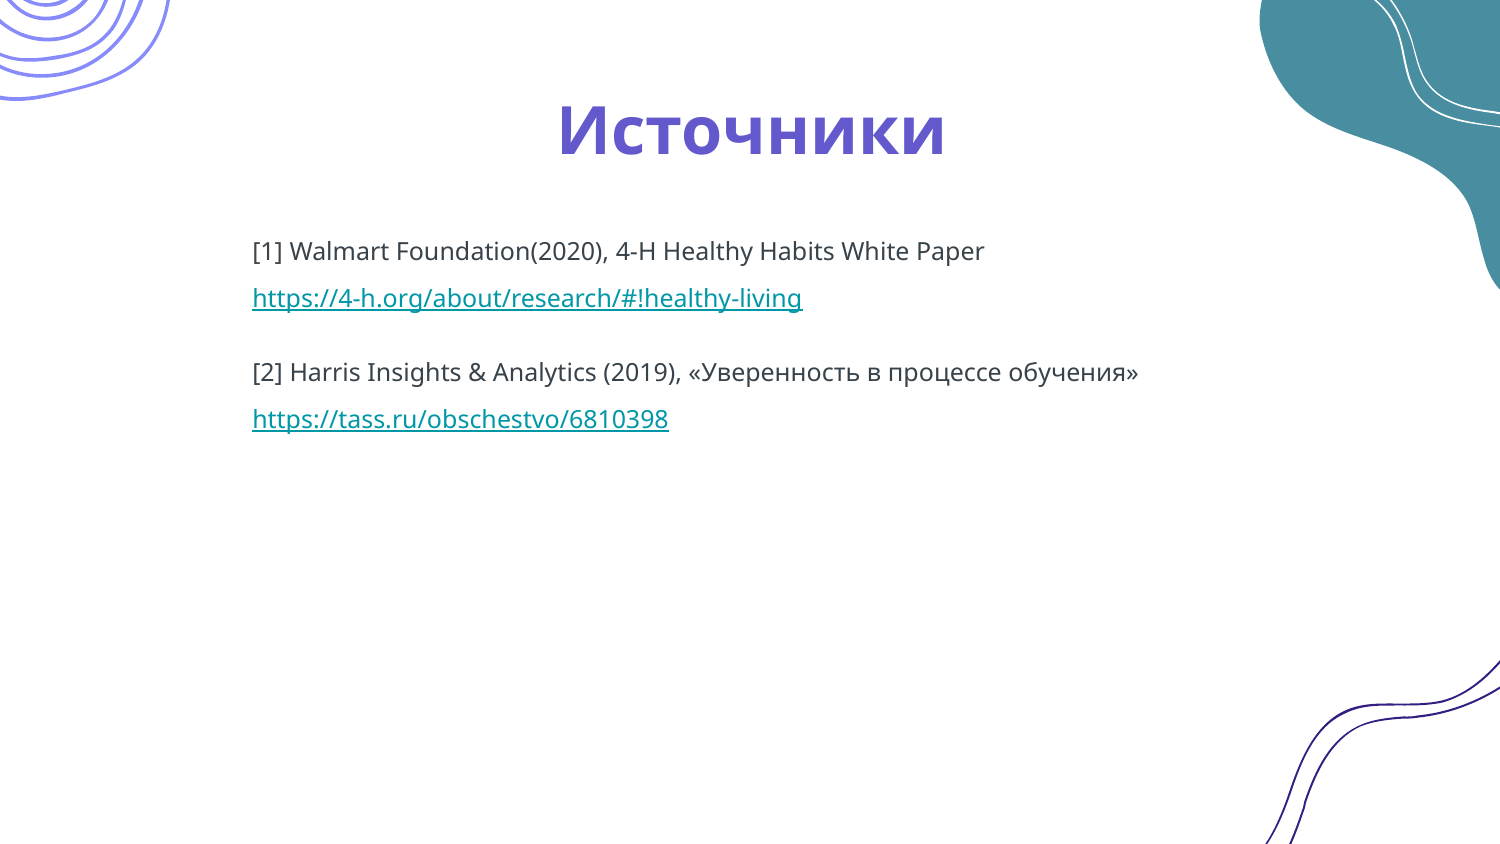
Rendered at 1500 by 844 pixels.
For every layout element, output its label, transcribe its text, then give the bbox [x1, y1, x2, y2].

title Источники [114, 72, 1390, 167]
subtitle [1] Walmart Foundation(2020), 4‑H Healthy Habits White Paper https://4-h.org/about/research/#!healthy-living [2] Harris Insights & Analytics (2019), «Уверенность в процессе обучения» https://tass.ru/obschestvo/6810398 [237, 205, 1267, 778]
